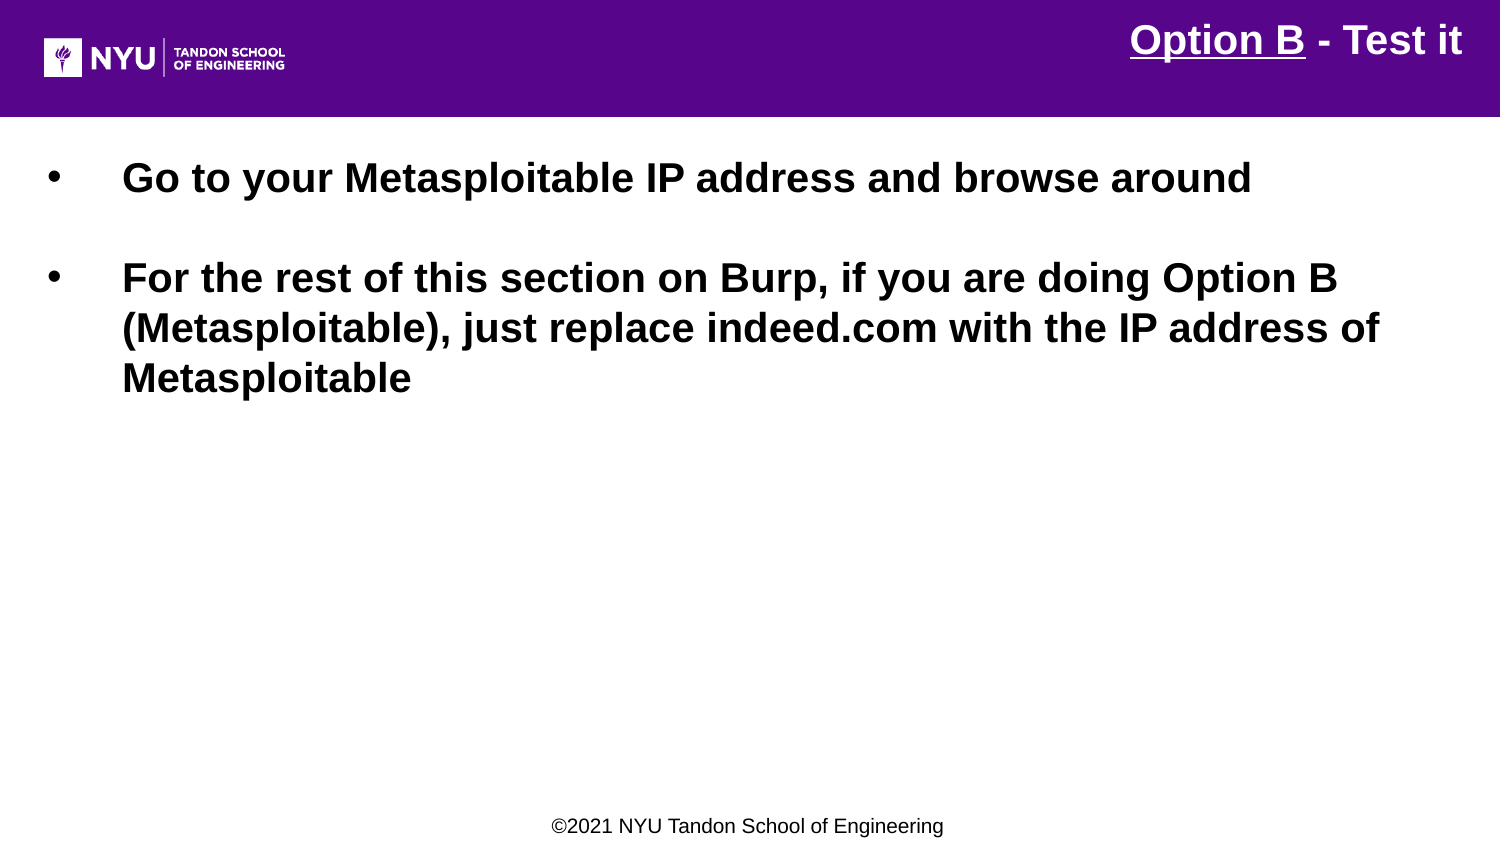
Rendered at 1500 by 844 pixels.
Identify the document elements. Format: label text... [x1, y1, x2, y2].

list Option B - Test it [392, 12, 1463, 109]
list Go to your Metasploitable IP address and browse around For the rest of this section on Burp, if you are doing Option B (Metasploitable), just replace indeed.com with the IP address of Metasploitable [47, 151, 1454, 800]
picture [44, 38, 285, 77]
